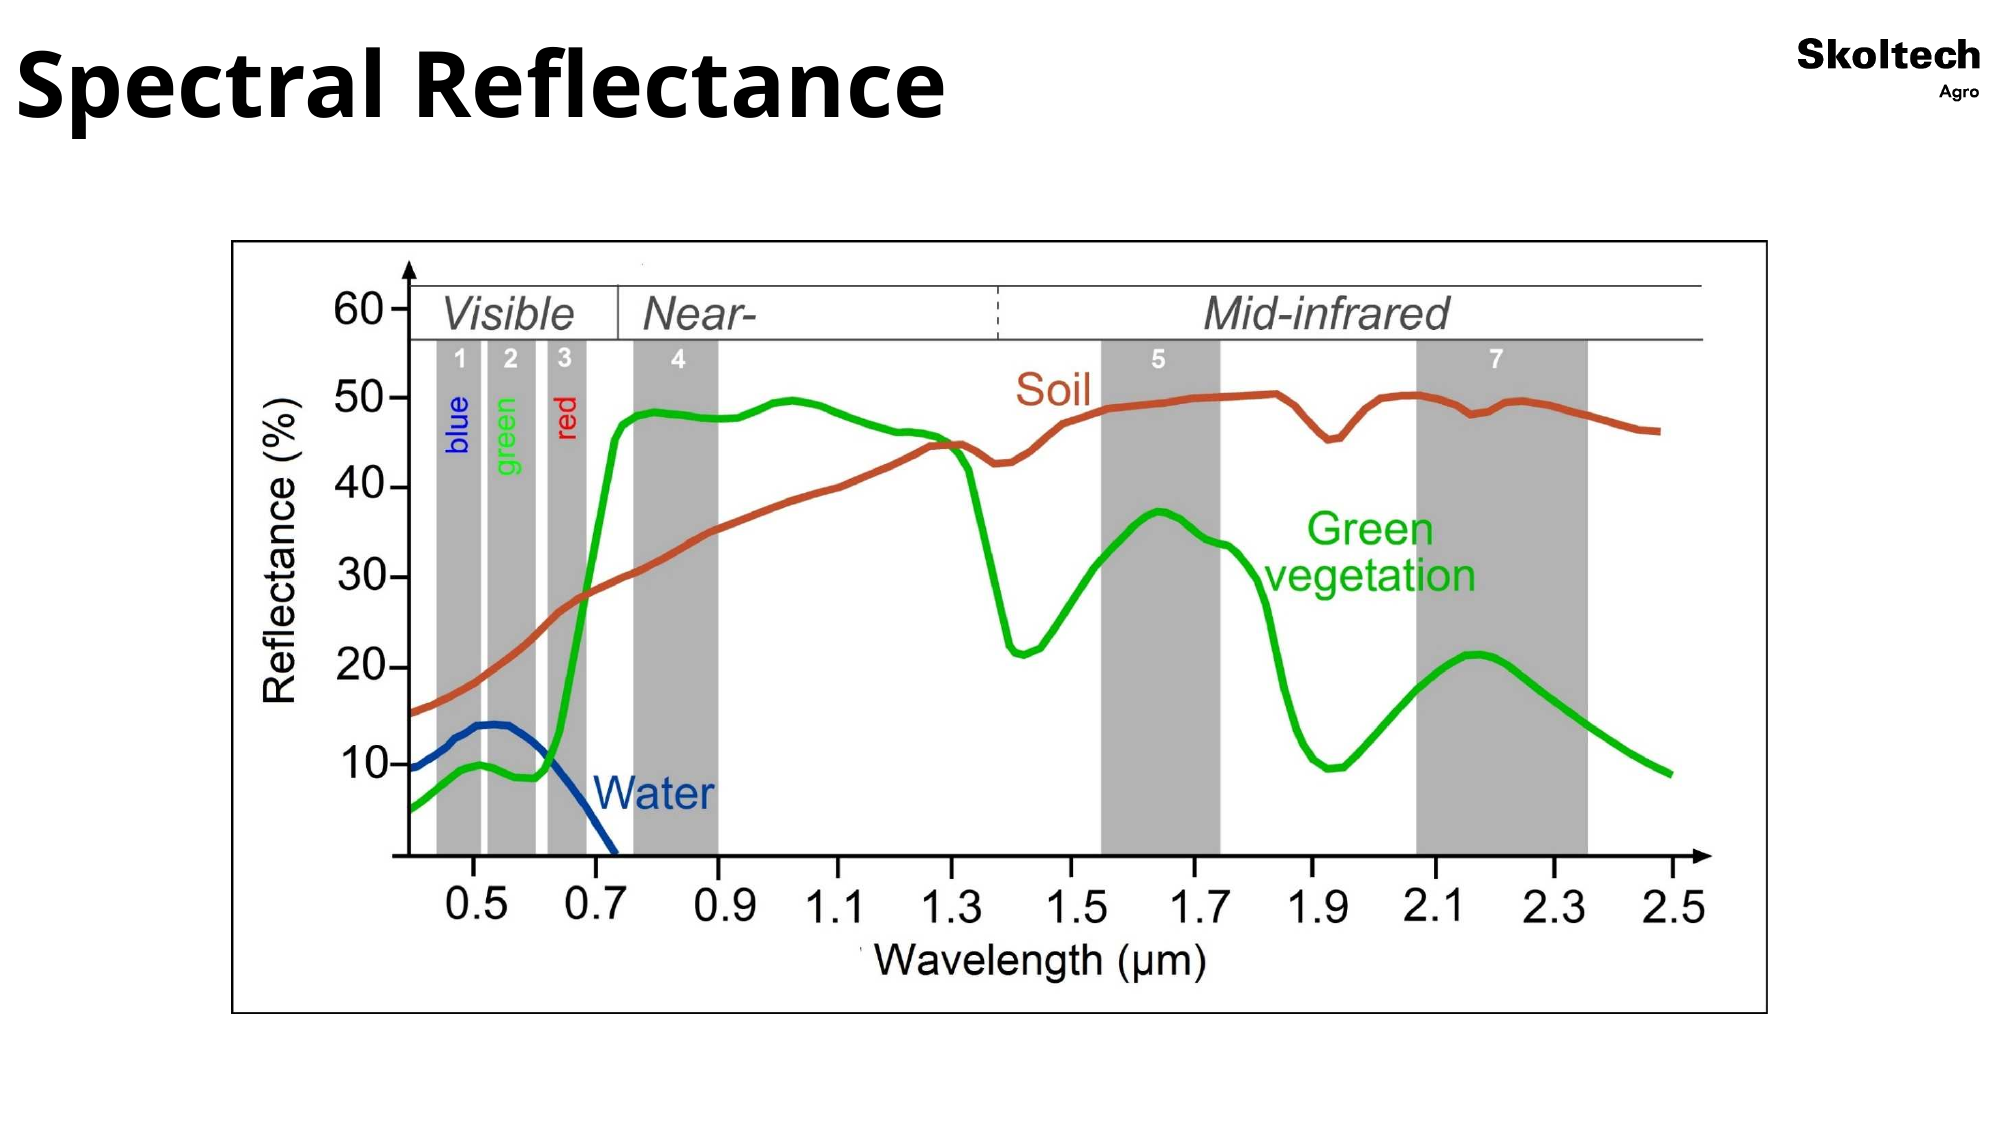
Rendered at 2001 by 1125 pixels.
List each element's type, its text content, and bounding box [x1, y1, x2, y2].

title Spectral Reflectance [0, 0, 1946, 175]
picture [1946, 20, 1985, 116]
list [231, 240, 1769, 1014]
